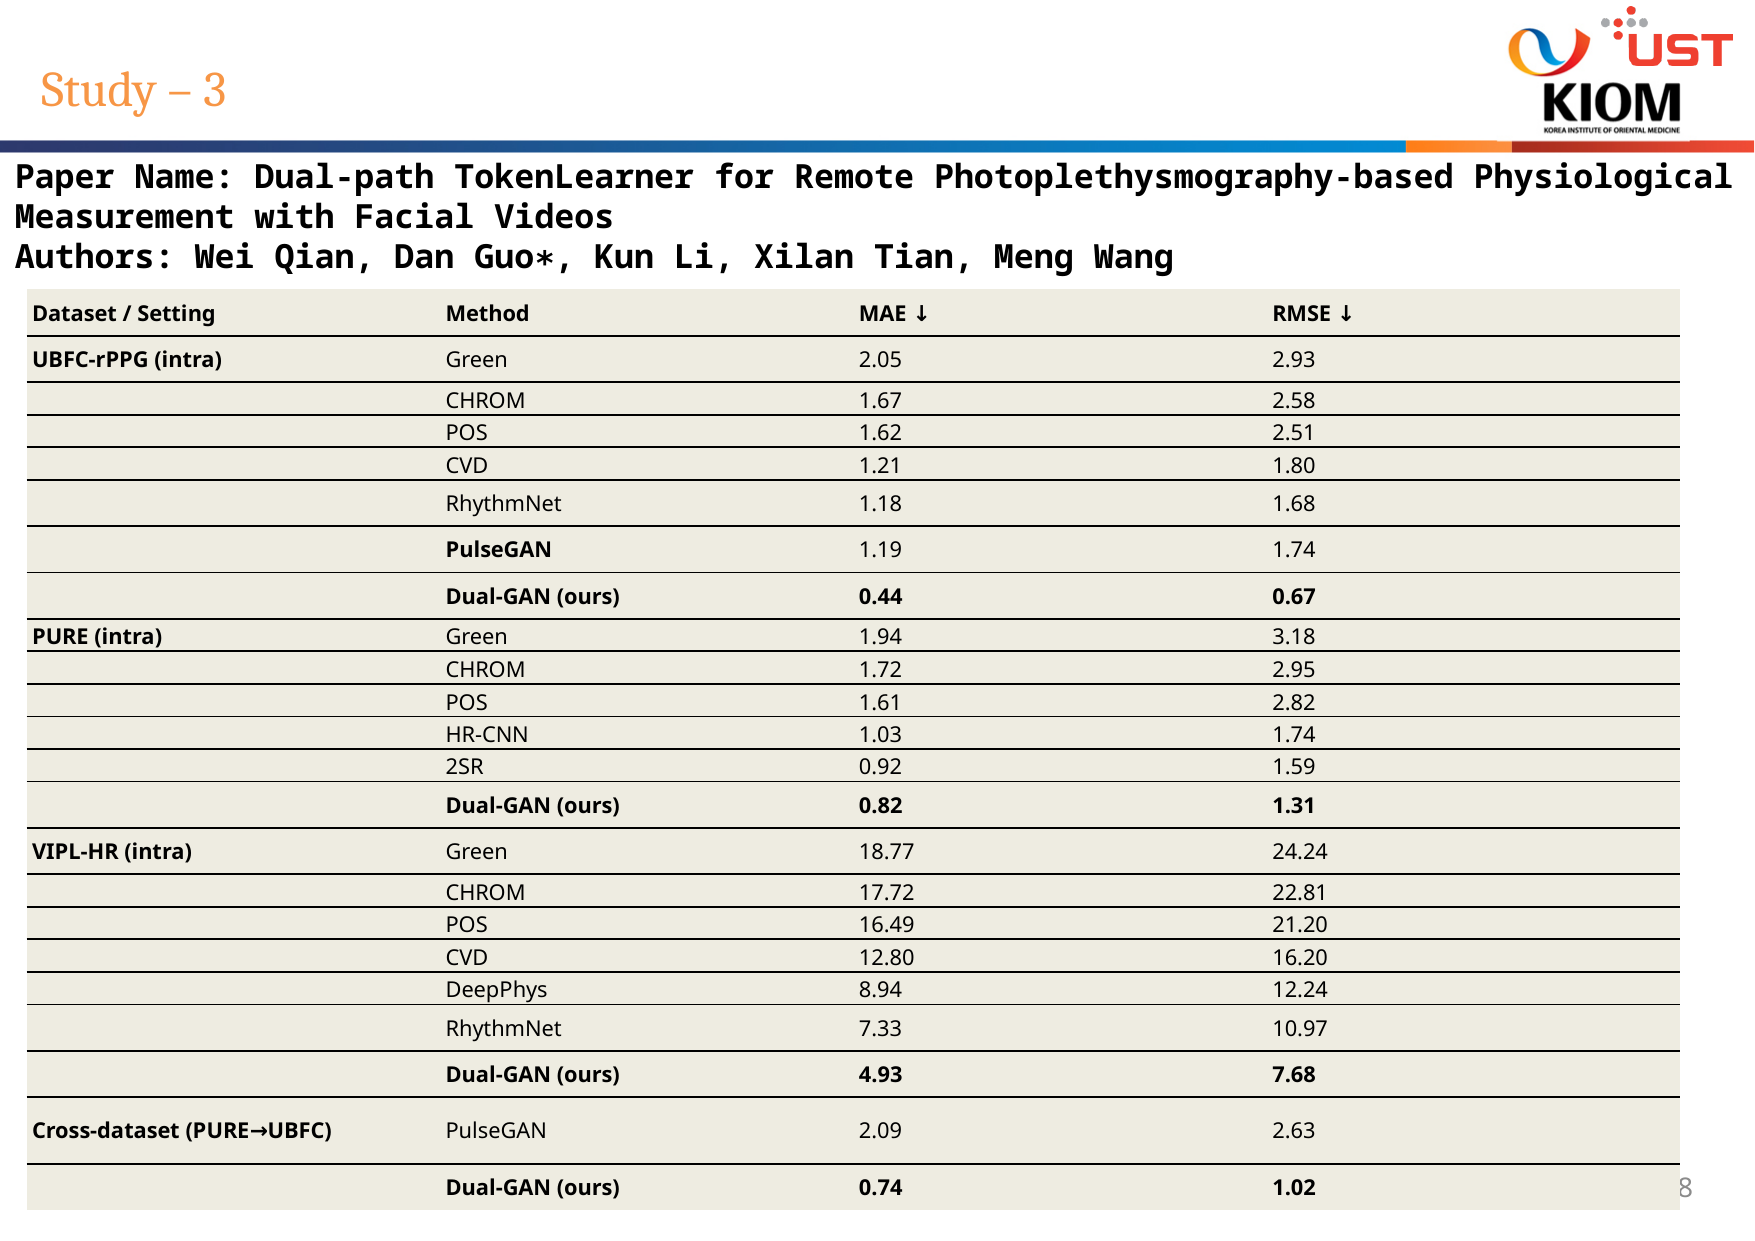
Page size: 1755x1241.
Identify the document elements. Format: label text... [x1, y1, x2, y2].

table_cell 7.68 [1267, 1052, 1680, 1096]
table_cell Green [440, 620, 853, 650]
table_cell 12.24 [1267, 973, 1680, 1004]
table_cell 1.62 [853, 416, 1267, 446]
table_cell CHROM [440, 383, 853, 414]
table_cell 1.31 [1267, 782, 1680, 827]
table_cell 22.81 [1267, 875, 1680, 906]
table_cell RhythmNet [440, 1005, 853, 1050]
text_box Paper Name: Dual-path TokenLearner for Remote Photoplethysmography-based Physiological Measurement with Facial Videos Authors: Wei Qian, Dan Guo∗, Kun Li, Xilan Tian, Meng Wang [0, 147, 1755, 323]
table_cell PulseGAN [440, 527, 853, 572]
table_cell 4.93 [853, 1052, 1267, 1096]
table_cell 2.82 [1267, 685, 1680, 716]
table_cell POS [440, 685, 853, 716]
table_cell 2.09 [853, 1098, 1267, 1163]
table_cell 1.19 [853, 527, 1267, 572]
table_cell [27, 1052, 440, 1096]
table_cell 1.21 [853, 448, 1267, 479]
table_cell 21.20 [1267, 908, 1680, 938]
table_cell 2.95 [1267, 652, 1680, 683]
table_cell 1.72 [853, 652, 1267, 683]
table_cell 0.44 [853, 573, 1267, 618]
table_cell 2.05 [853, 337, 1267, 381]
table_cell [27, 652, 440, 683]
table_cell 2.58 [1267, 383, 1680, 414]
table_cell [27, 717, 440, 748]
table_cell UBFC-rPPG (intra) [27, 337, 440, 381]
table_cell [27, 527, 440, 572]
table_cell 10.97 [1267, 1005, 1680, 1050]
table_cell POS [440, 416, 853, 446]
table_cell 17.72 [853, 875, 1267, 906]
table_cell CHROM [440, 652, 853, 683]
table_cell 1.02 [1267, 1165, 1680, 1210]
table_cell 2.51 [1267, 416, 1680, 446]
table_cell [27, 908, 440, 938]
table_cell 16.20 [1267, 940, 1680, 971]
table_cell 2.93 [1267, 337, 1680, 381]
table_cell CVD [440, 448, 853, 479]
table_cell 1.03 [853, 717, 1267, 748]
table_cell 1.94 [853, 620, 1267, 650]
table_cell 1.80 [1267, 448, 1680, 479]
table_cell 1.68 [1267, 481, 1680, 525]
table_cell Dual-GAN (ours) [440, 782, 853, 827]
table_cell [27, 1005, 440, 1050]
table_cell [27, 573, 440, 618]
table_cell [27, 448, 440, 479]
table_cell 1.74 [1267, 527, 1680, 572]
table_cell [27, 416, 440, 446]
table_cell 7.33 [853, 1005, 1267, 1050]
table_cell 12.80 [853, 940, 1267, 971]
table_cell 16.49 [853, 908, 1267, 938]
table_cell PURE (intra) [27, 620, 440, 650]
table_cell 1.18 [853, 481, 1267, 525]
table_cell 0.74 [853, 1165, 1267, 1210]
table_cell [27, 481, 440, 525]
table_cell DeepPhys [440, 973, 853, 1004]
table_cell [27, 1165, 440, 1210]
table_cell [27, 973, 440, 1004]
table_cell [27, 875, 440, 906]
table_cell CVD [440, 940, 853, 971]
table_cell Dual-GAN (ours) [440, 573, 853, 618]
table_cell PulseGAN [440, 1098, 853, 1163]
table_cell 0.92 [853, 750, 1267, 781]
table_cell [27, 940, 440, 971]
table_cell 8.94 [853, 973, 1267, 1004]
table_header Dataset / Setting [27, 289, 440, 335]
text_box Study – 3 [26, 18, 1393, 124]
table_cell 18.77 [853, 829, 1267, 873]
table_cell HR-CNN [440, 717, 853, 748]
picture [0, 323, 1755, 1241]
table_cell [27, 685, 440, 716]
table_cell 3.18 [1267, 620, 1680, 650]
table_cell 1.74 [1267, 717, 1680, 748]
table_cell RhythmNet [440, 481, 853, 525]
table_cell Green [440, 829, 853, 873]
table_cell 1.61 [853, 685, 1267, 716]
table_cell [27, 782, 440, 827]
table_cell 0.82 [853, 782, 1267, 827]
text_box 17 [1300, 1155, 1710, 1222]
table_cell 2.63 [1267, 1098, 1680, 1163]
table_cell CHROM [440, 875, 853, 906]
table_cell 1.67 [853, 383, 1267, 414]
table_header RMSE ↓ [1267, 289, 1680, 335]
table_cell Cross-dataset (PURE→UBFC) [27, 1098, 440, 1163]
table_cell [27, 383, 440, 414]
table_header MAE ↓ [853, 289, 1267, 335]
table_cell 1.59 [1267, 750, 1680, 781]
table_header Method [440, 289, 853, 335]
table_cell POS [440, 908, 853, 938]
table_cell VIPL-HR (intra) [27, 829, 440, 873]
table_cell Green [440, 337, 853, 381]
picture [0, 0, 1755, 147]
table_cell 0.67 [1267, 573, 1680, 618]
table_cell Dual-GAN (ours) [440, 1165, 853, 1210]
table_cell 2SR [440, 750, 853, 781]
table_cell 24.24 [1267, 829, 1680, 873]
table_cell [27, 750, 440, 781]
table_cell Dual-GAN (ours) [440, 1052, 853, 1096]
